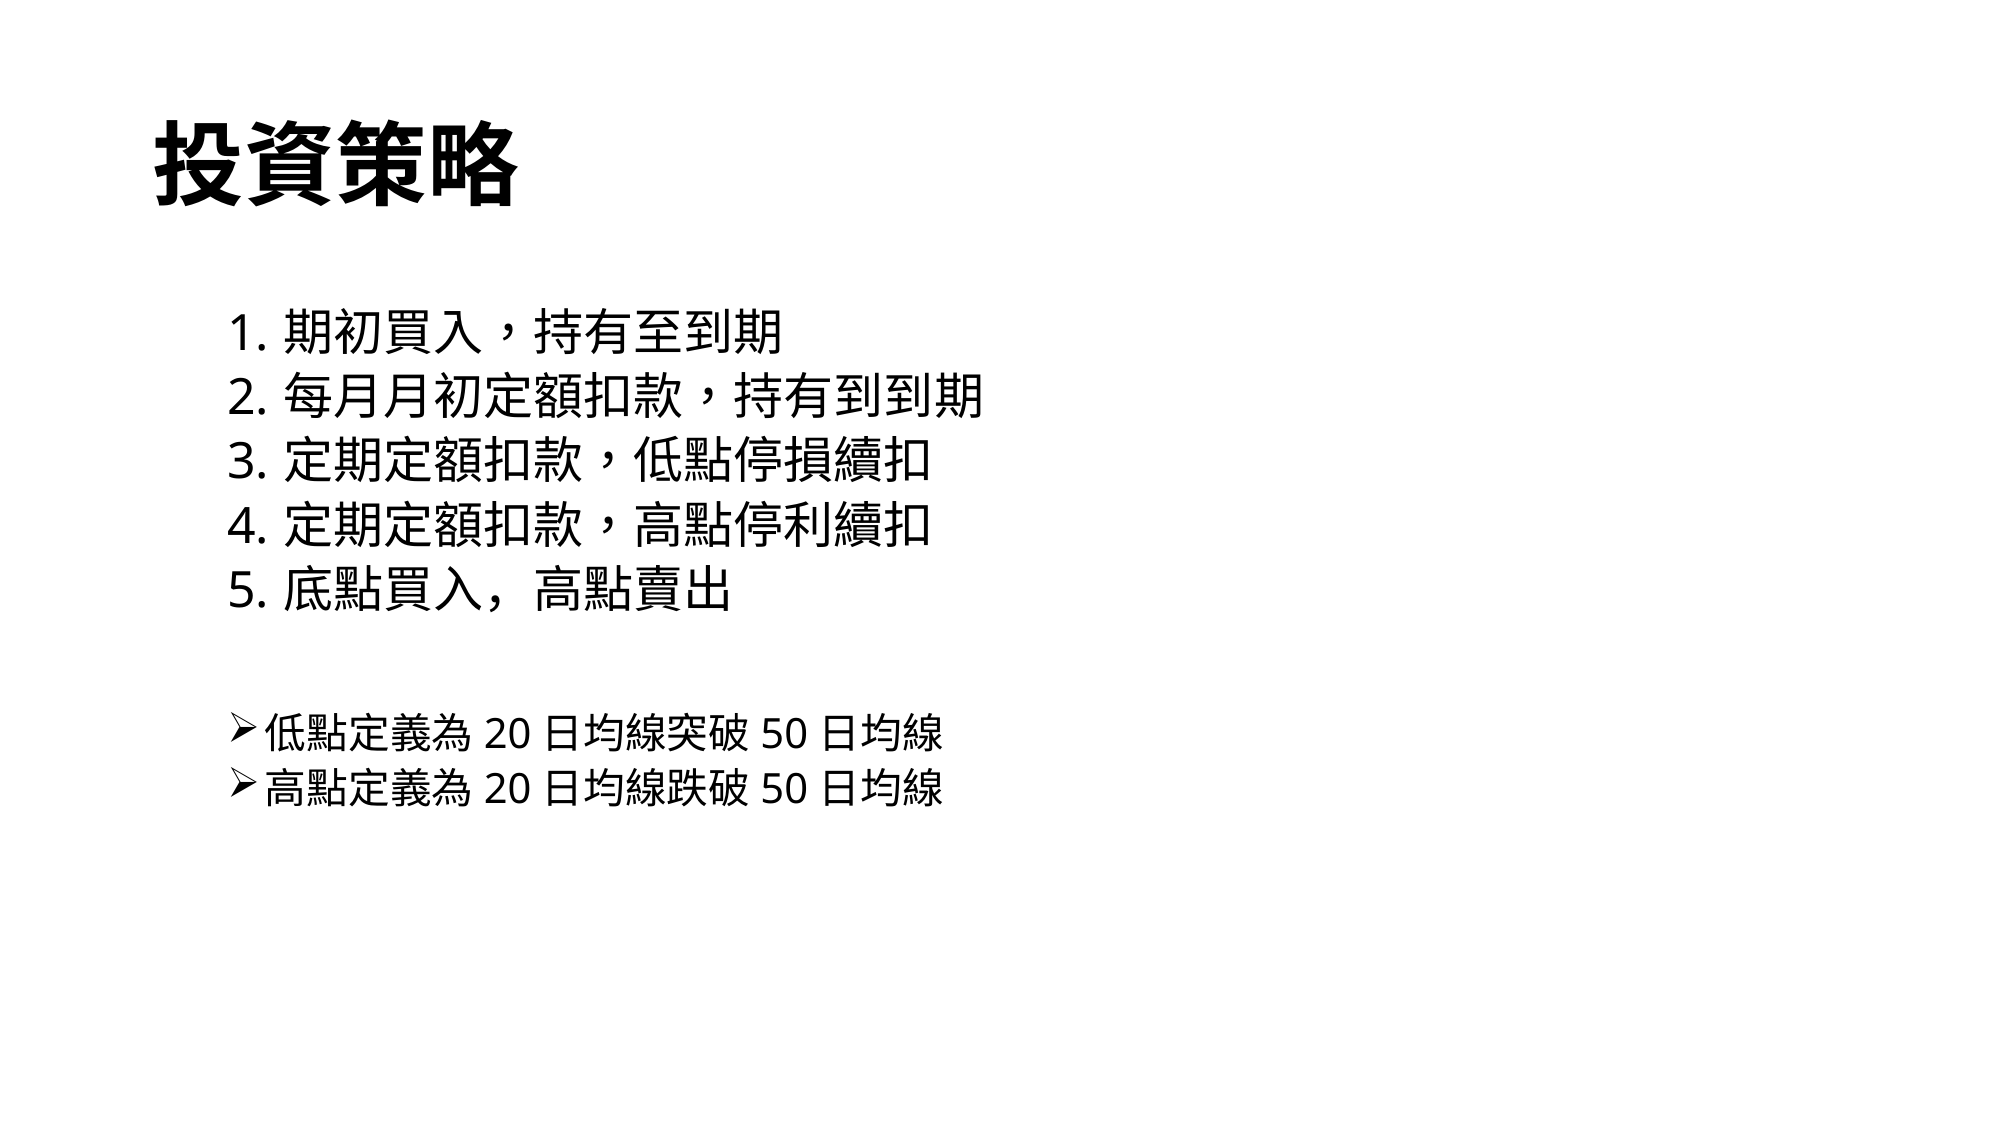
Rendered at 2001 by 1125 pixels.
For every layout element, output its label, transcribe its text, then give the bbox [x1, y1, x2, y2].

list 期初買入，持有至到期 每月月初定額扣款，持有到到期 定期定額扣款，低點停損續扣 定期定額扣款，高點停利續扣 底點買入，高點賣出 低點定義為20日均線突破50日均線 高點定義為20日均線跌破50日均線 [137, 299, 1863, 1014]
title 投資策略 [137, 59, 1863, 278]
